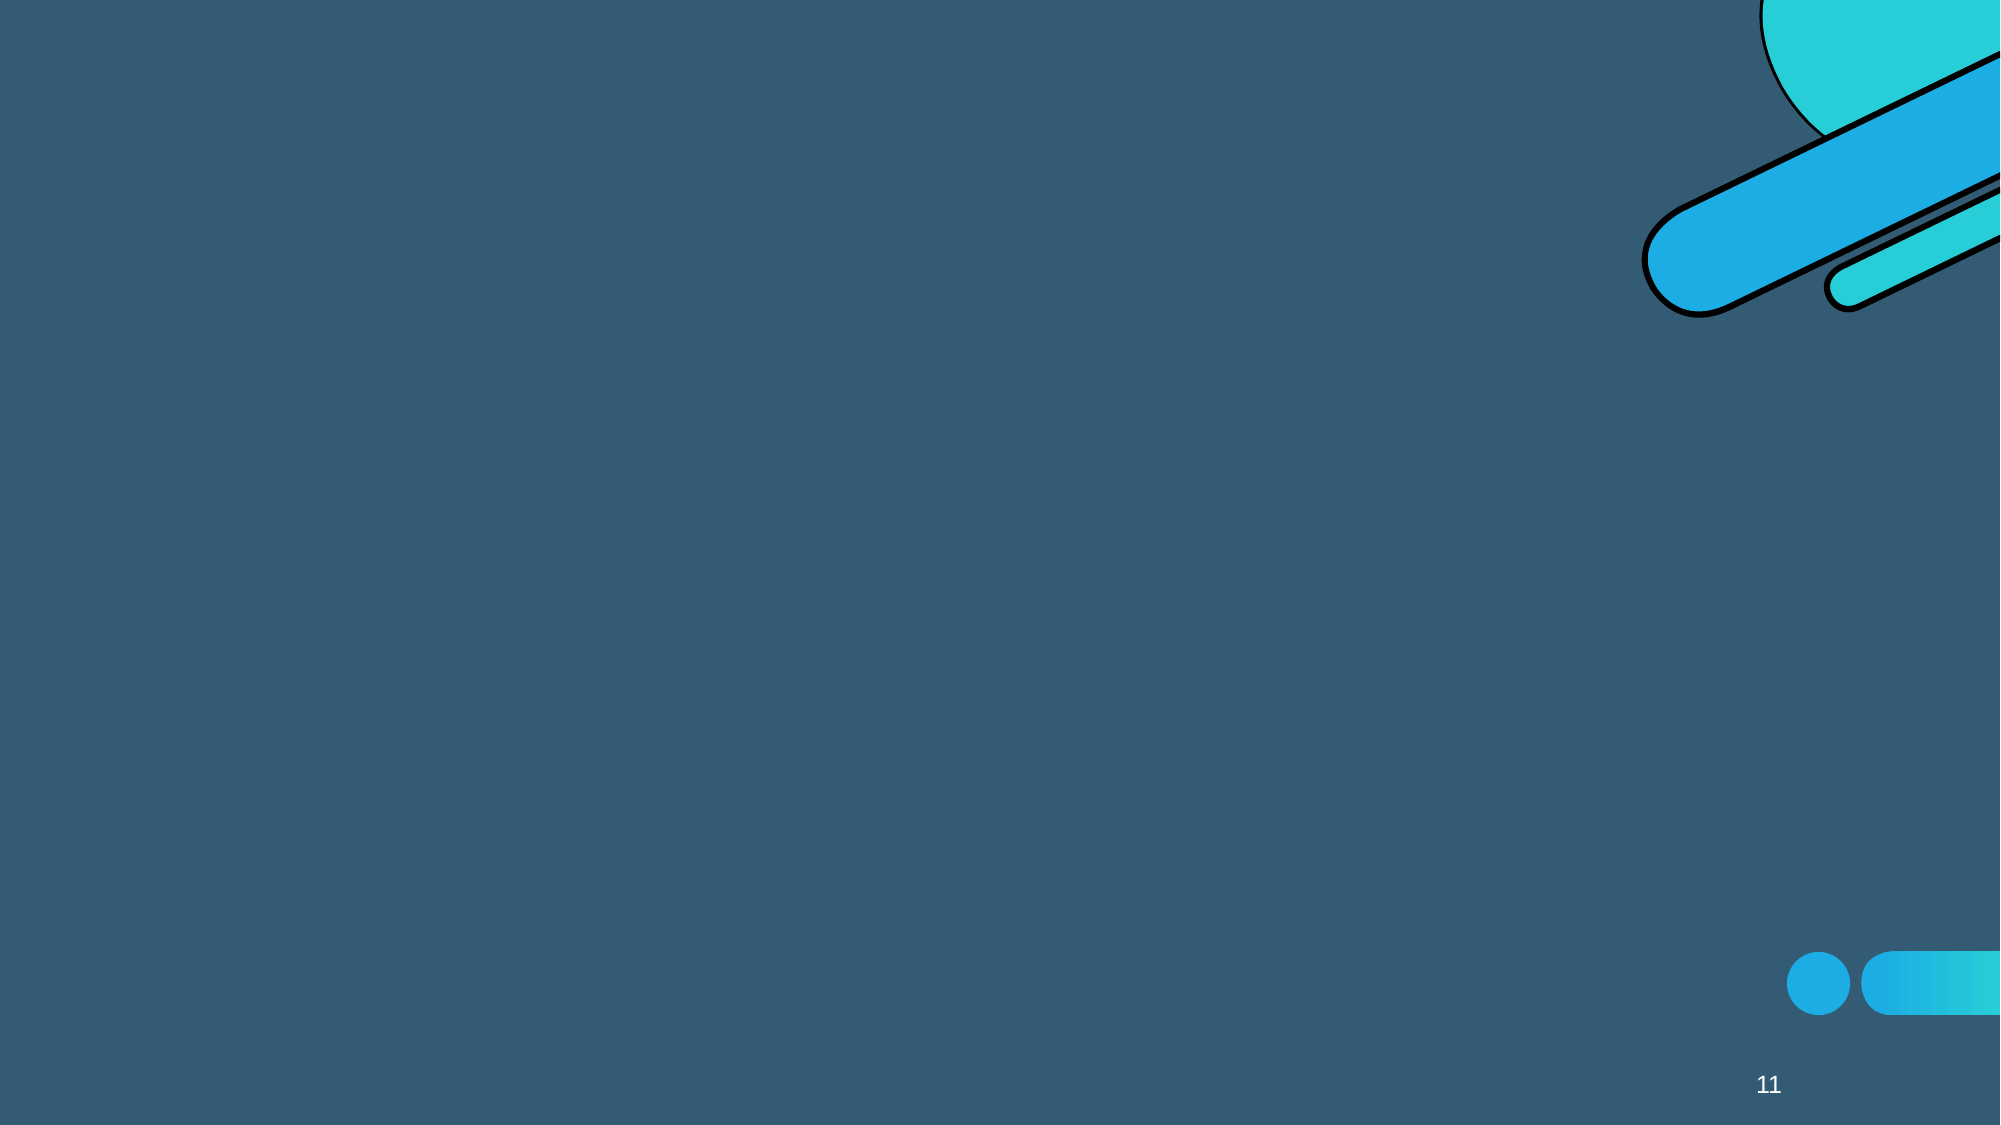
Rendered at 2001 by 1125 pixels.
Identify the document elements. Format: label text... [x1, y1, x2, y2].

slide_number 11 [1748, 1053, 1904, 1114]
